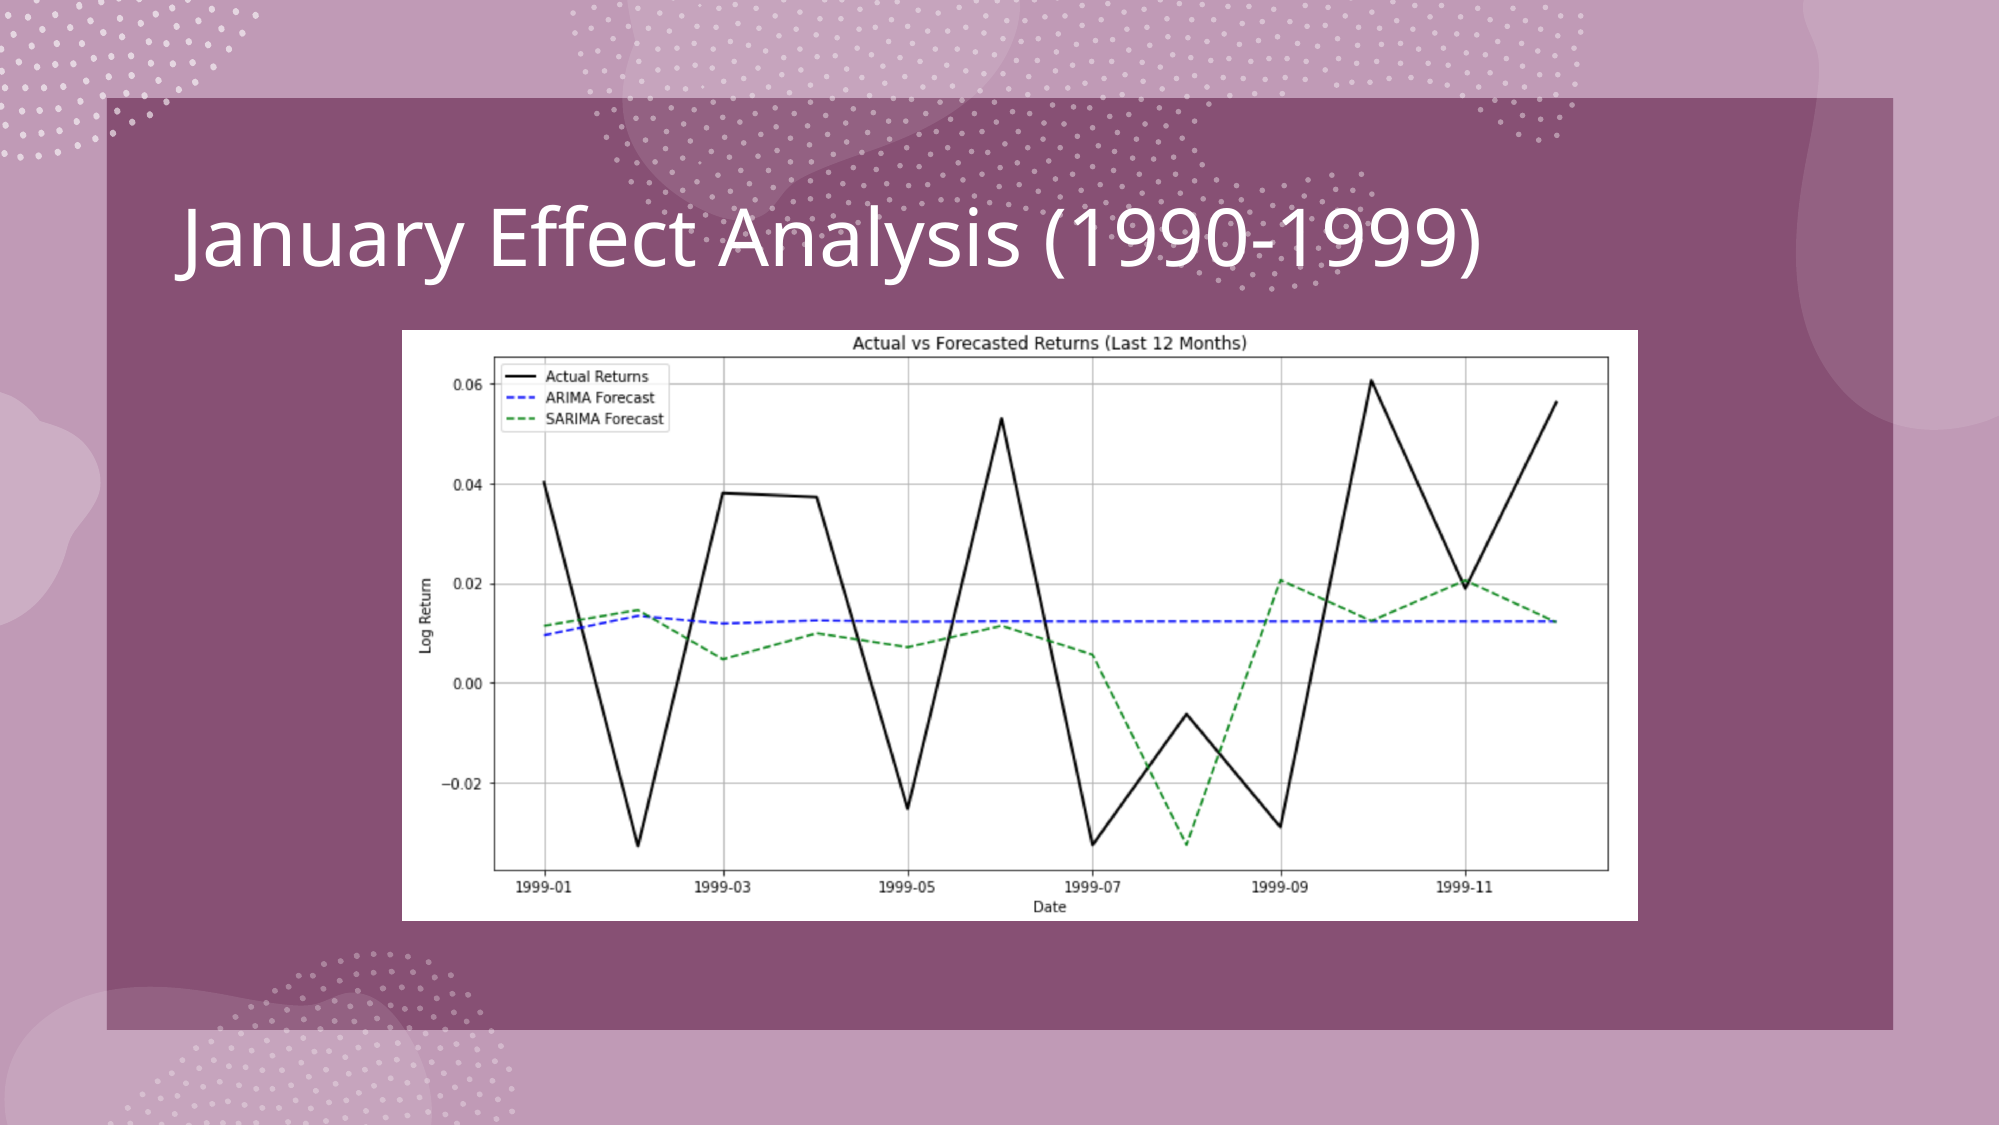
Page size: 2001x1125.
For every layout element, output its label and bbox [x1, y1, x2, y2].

text_box [0, 0, 2000, 1125]
